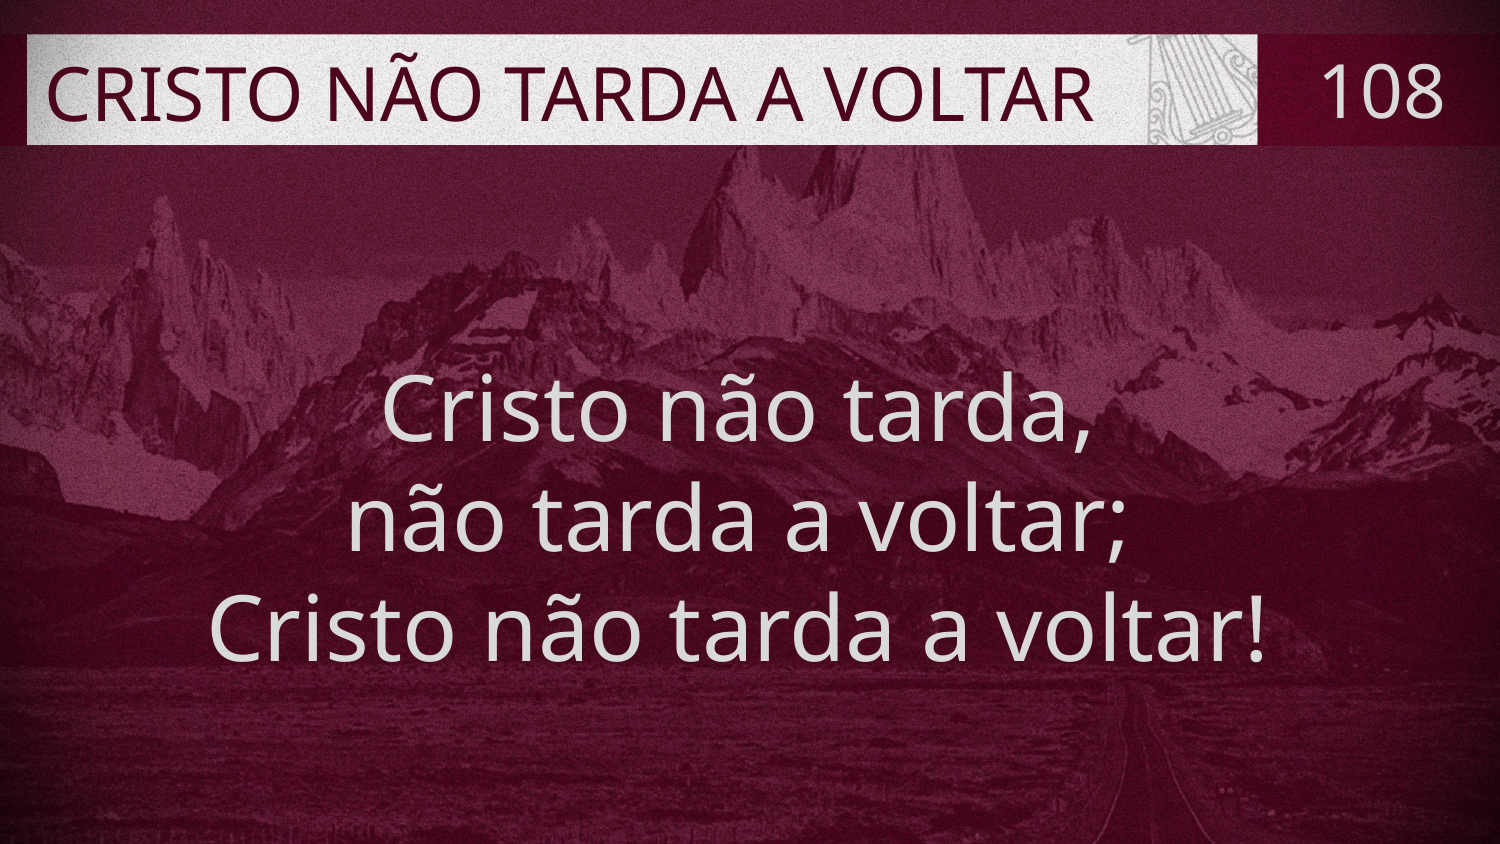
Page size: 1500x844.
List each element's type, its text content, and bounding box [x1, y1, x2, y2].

list 108 [1281, 36, 1483, 143]
list Cristo não tarda, não tarda a voltar; Cristo não tarda a voltar! [0, 185, 1500, 844]
picture [0, 0, 1500, 185]
title CRISTO NÃO TARDA A VOLTAR [29, 33, 1258, 151]
